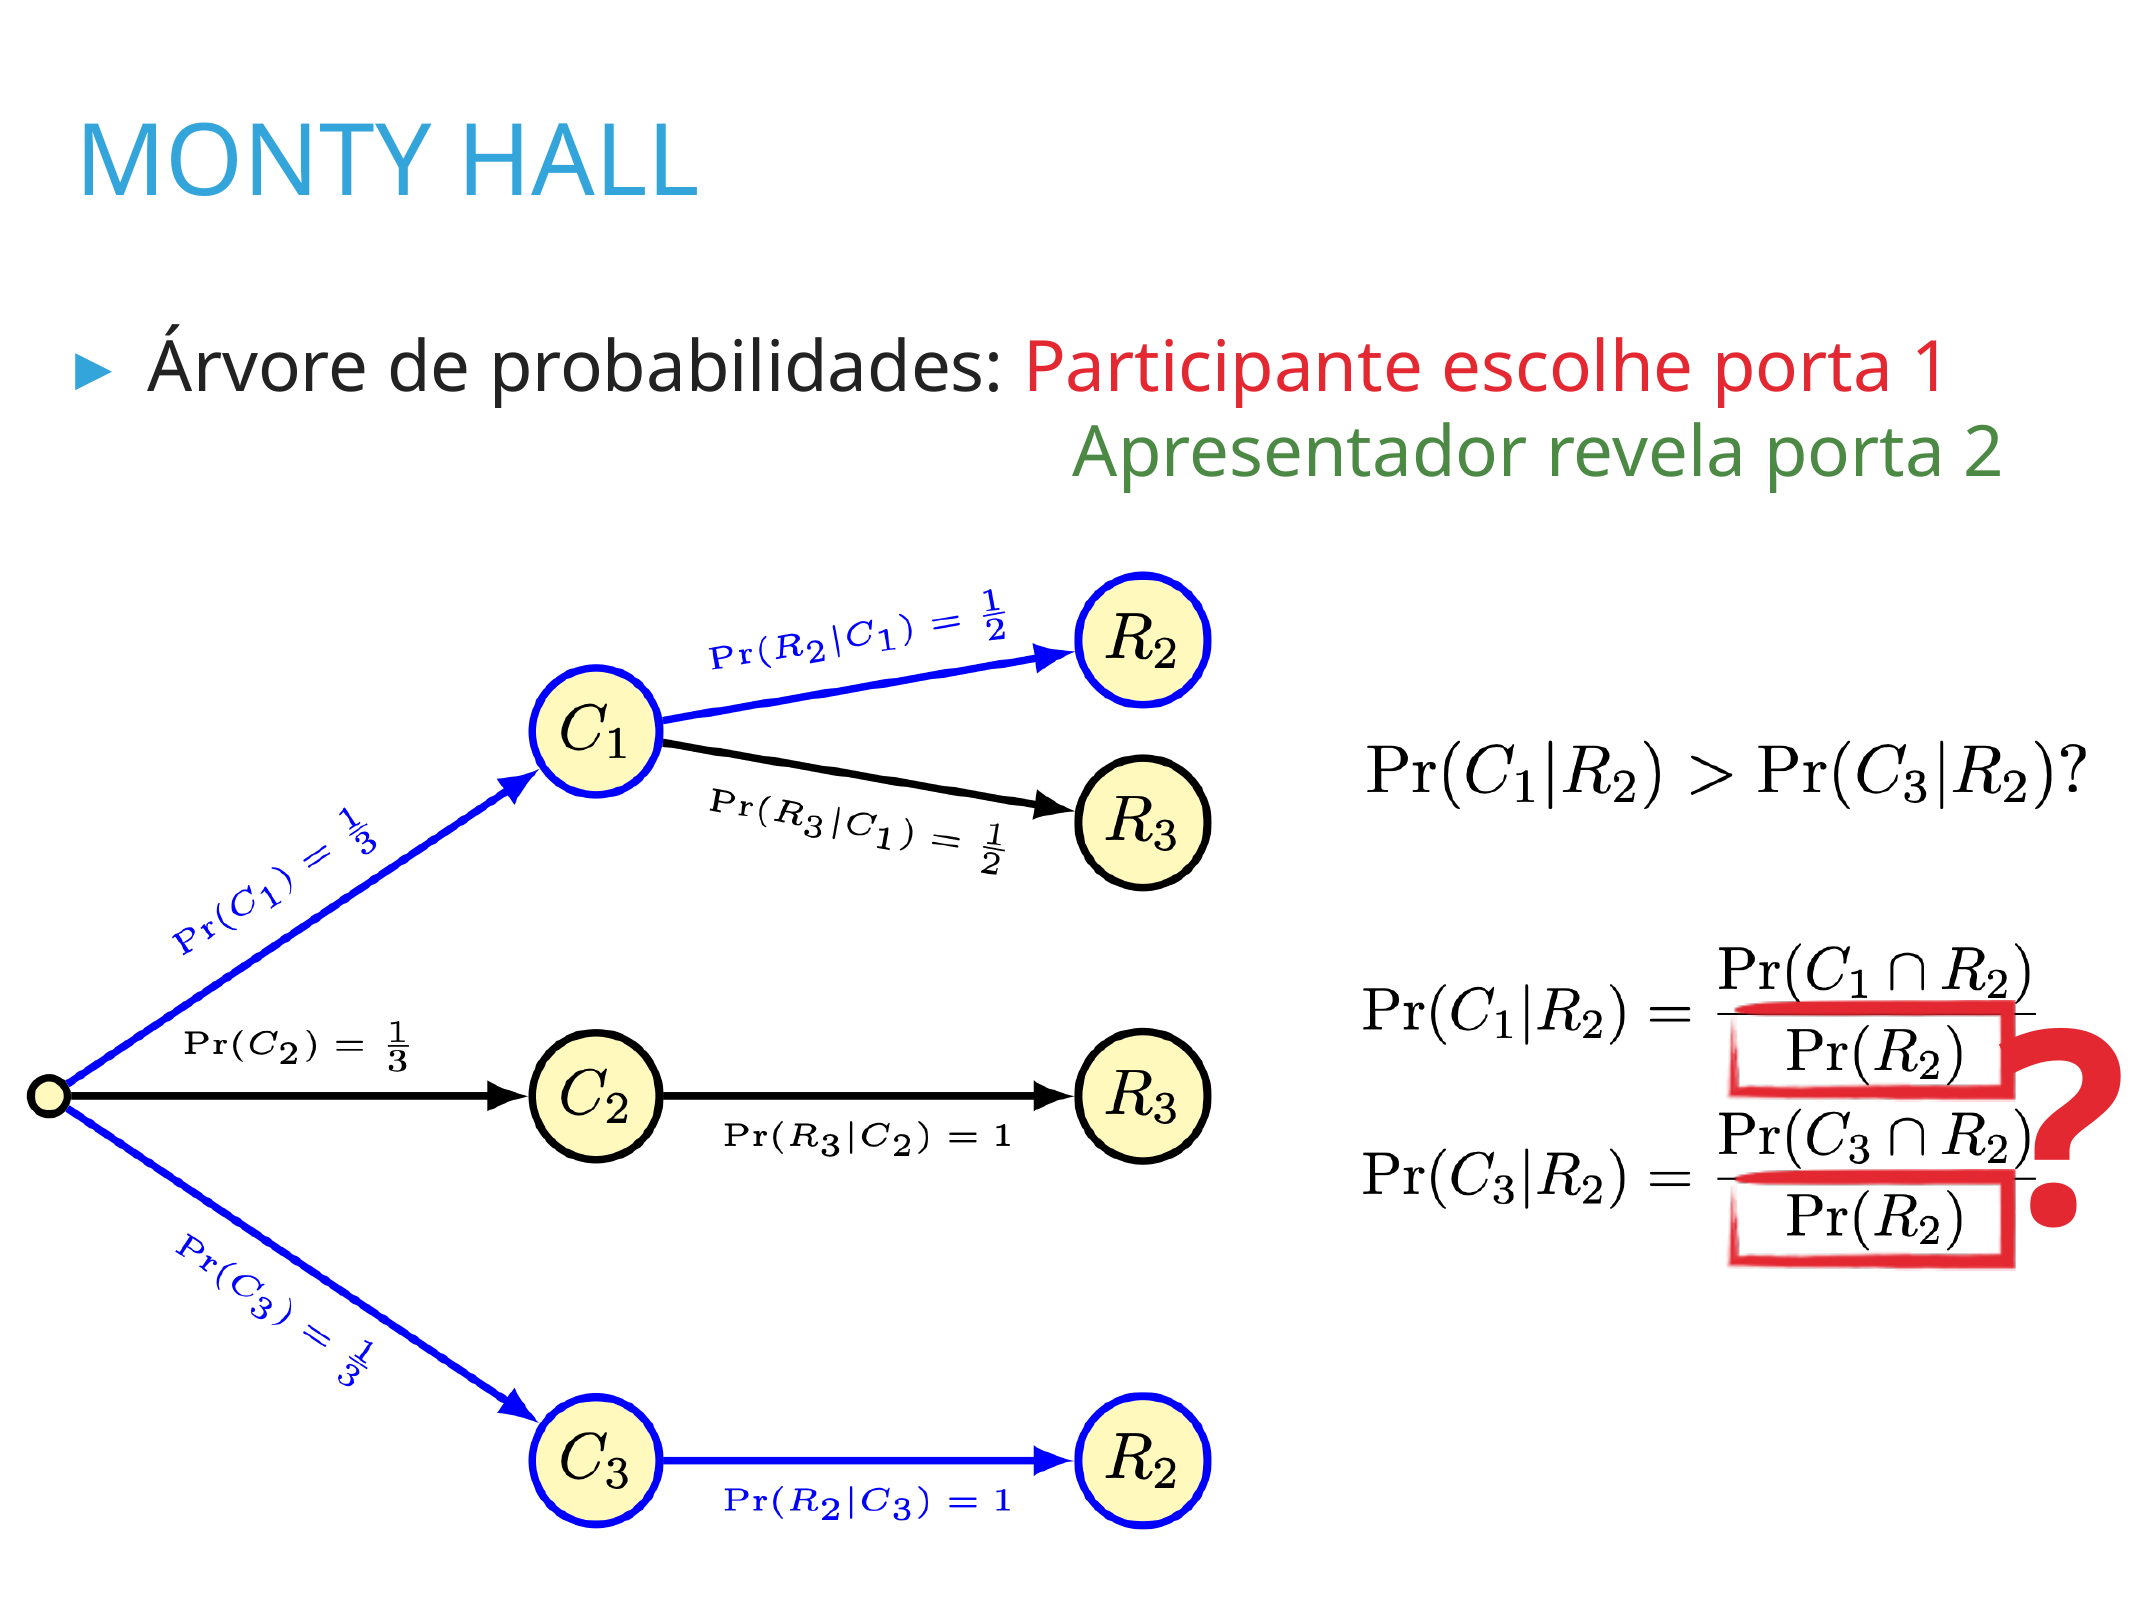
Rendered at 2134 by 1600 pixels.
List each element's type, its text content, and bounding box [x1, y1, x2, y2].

picture [1362, 942, 2037, 1271]
picture [1367, 739, 2086, 809]
text_box Monty hall [66, 110, 2067, 230]
text_box ? [1884, 945, 2134, 1348]
text_box Árvore de probabilidades: Participante escolhe porta 1 Apresentador revela porta 2 [66, 312, 2067, 605]
picture [26, 571, 1212, 1531]
